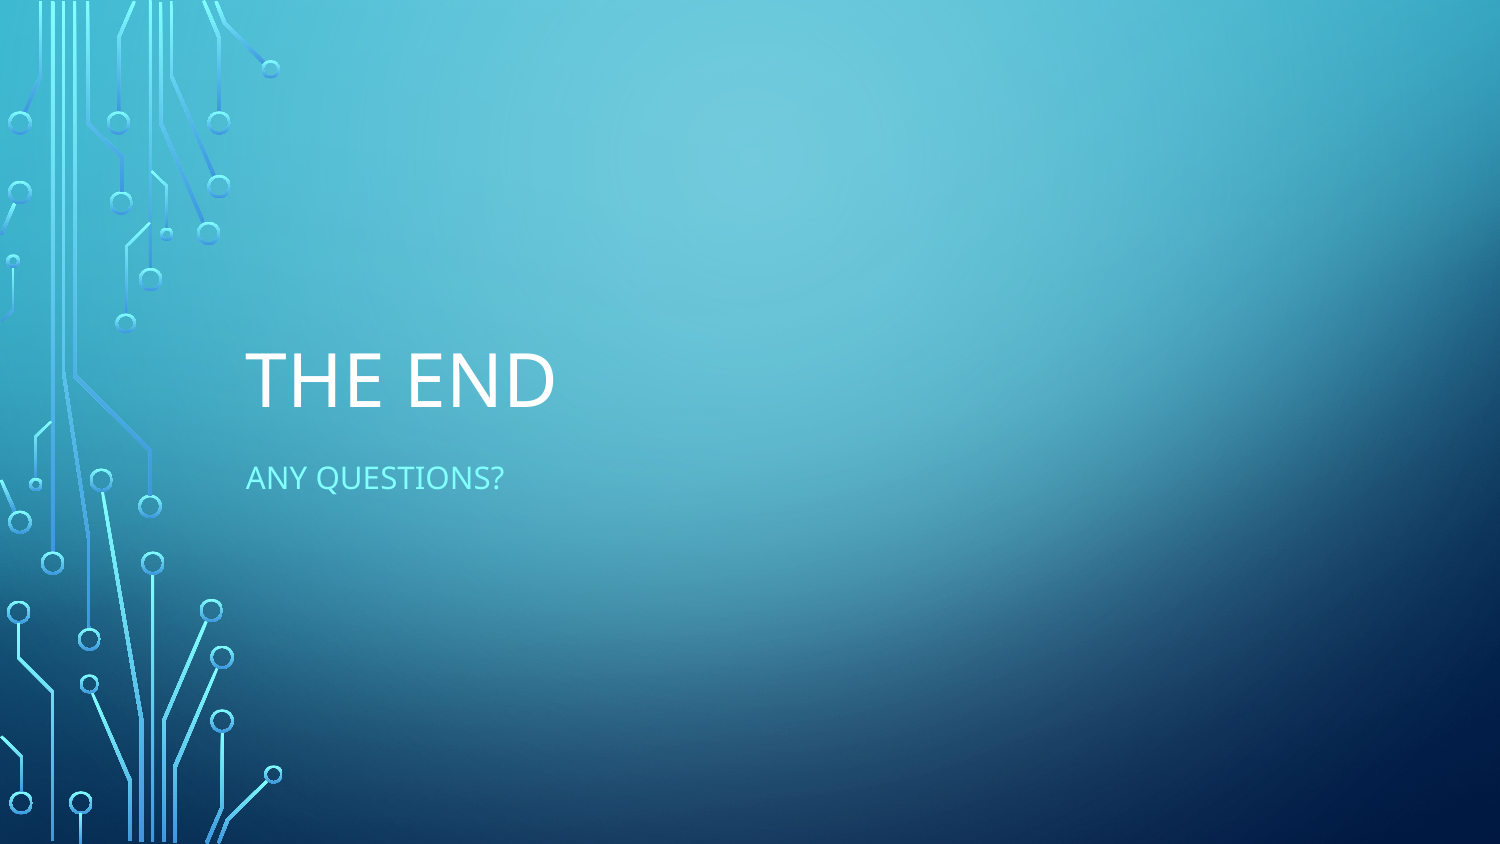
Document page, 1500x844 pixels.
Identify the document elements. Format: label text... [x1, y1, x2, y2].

title The end [230, 138, 1313, 432]
subtitle Any Questions? [230, 443, 1313, 647]
